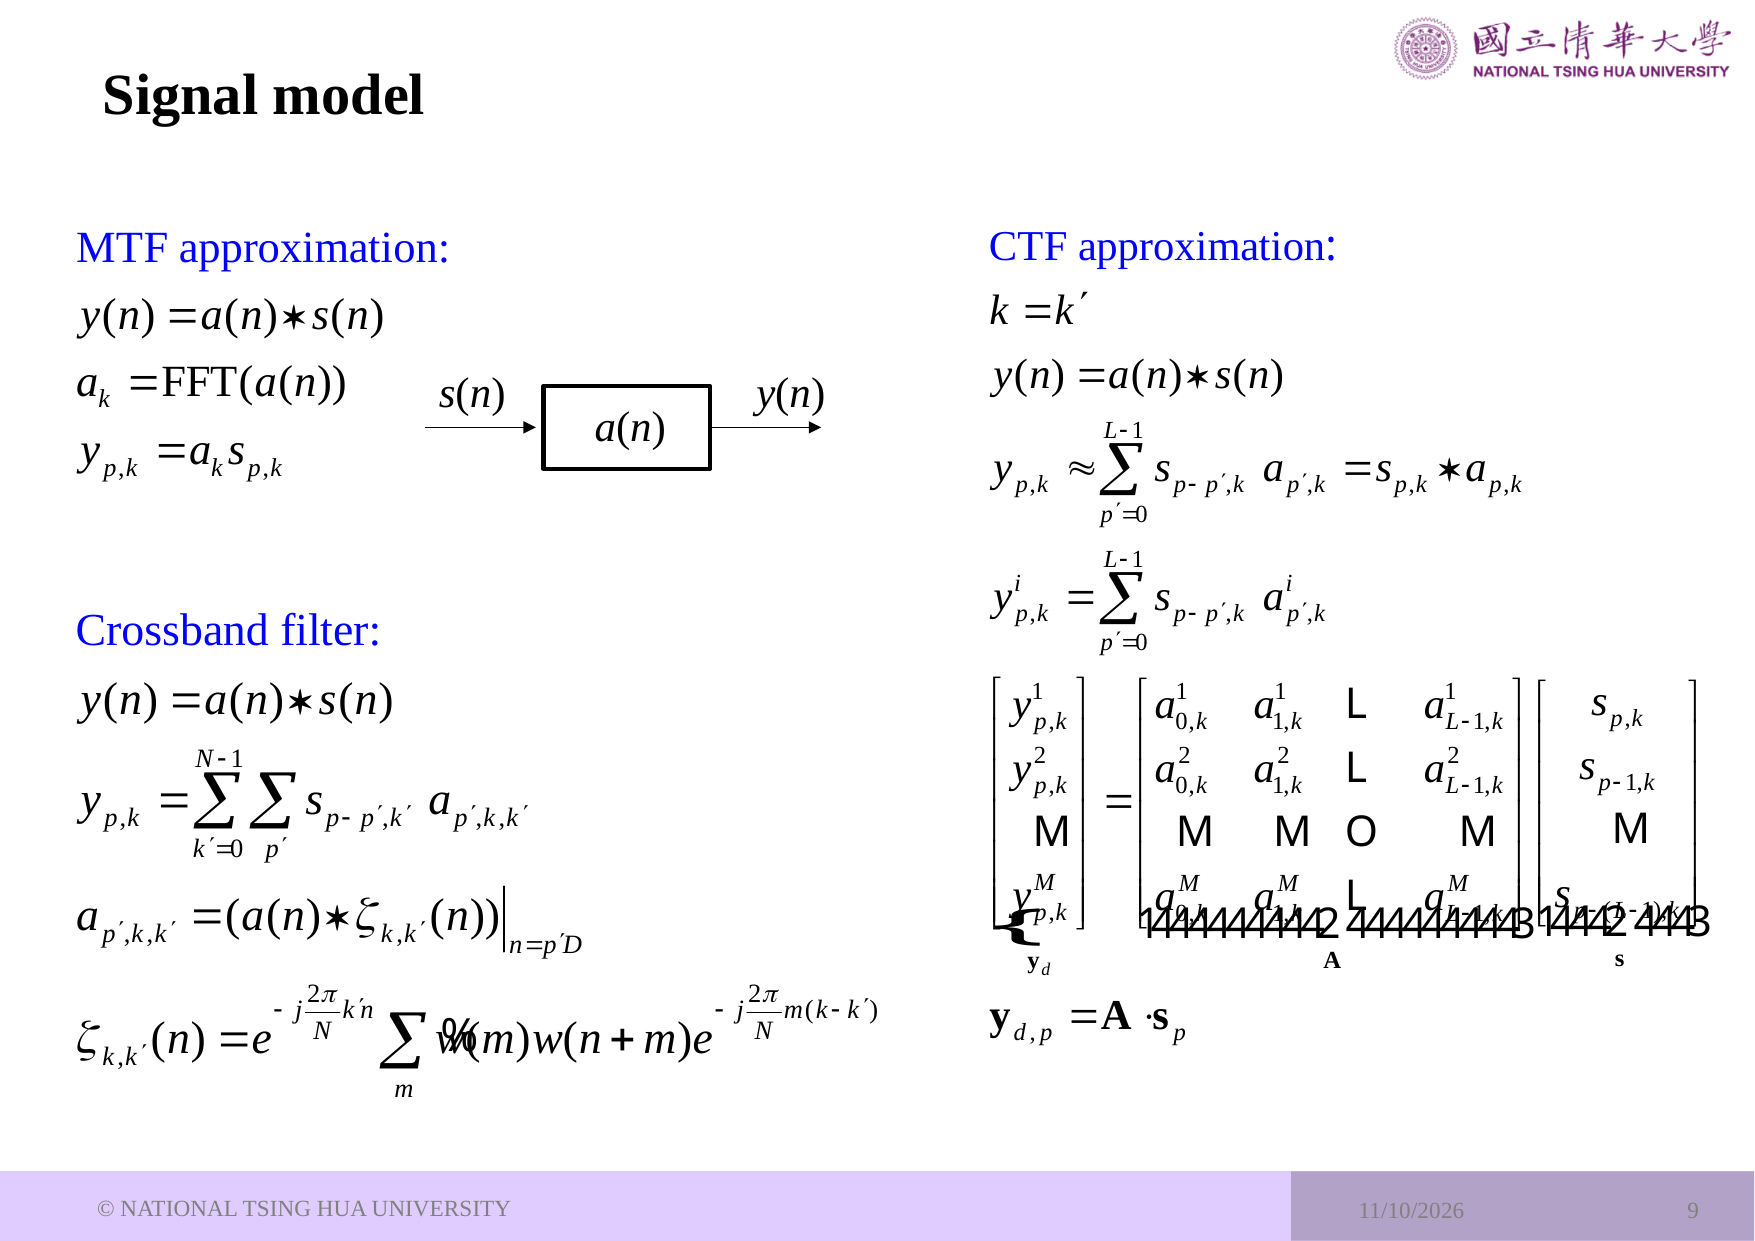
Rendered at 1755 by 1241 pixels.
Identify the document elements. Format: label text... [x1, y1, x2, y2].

title Signal model [87, 35, 1257, 140]
picture [0, 1171, 1291, 1241]
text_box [69, 604, 891, 1109]
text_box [982, 222, 1715, 1057]
slide_number 9 [1577, 1180, 1714, 1239]
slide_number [1343, 1180, 1551, 1239]
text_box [422, 356, 843, 470]
footer © NATIONAL TSING HUA UNIVERSITY [82, 1177, 562, 1236]
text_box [69, 222, 456, 491]
picture [1388, 2, 1755, 95]
